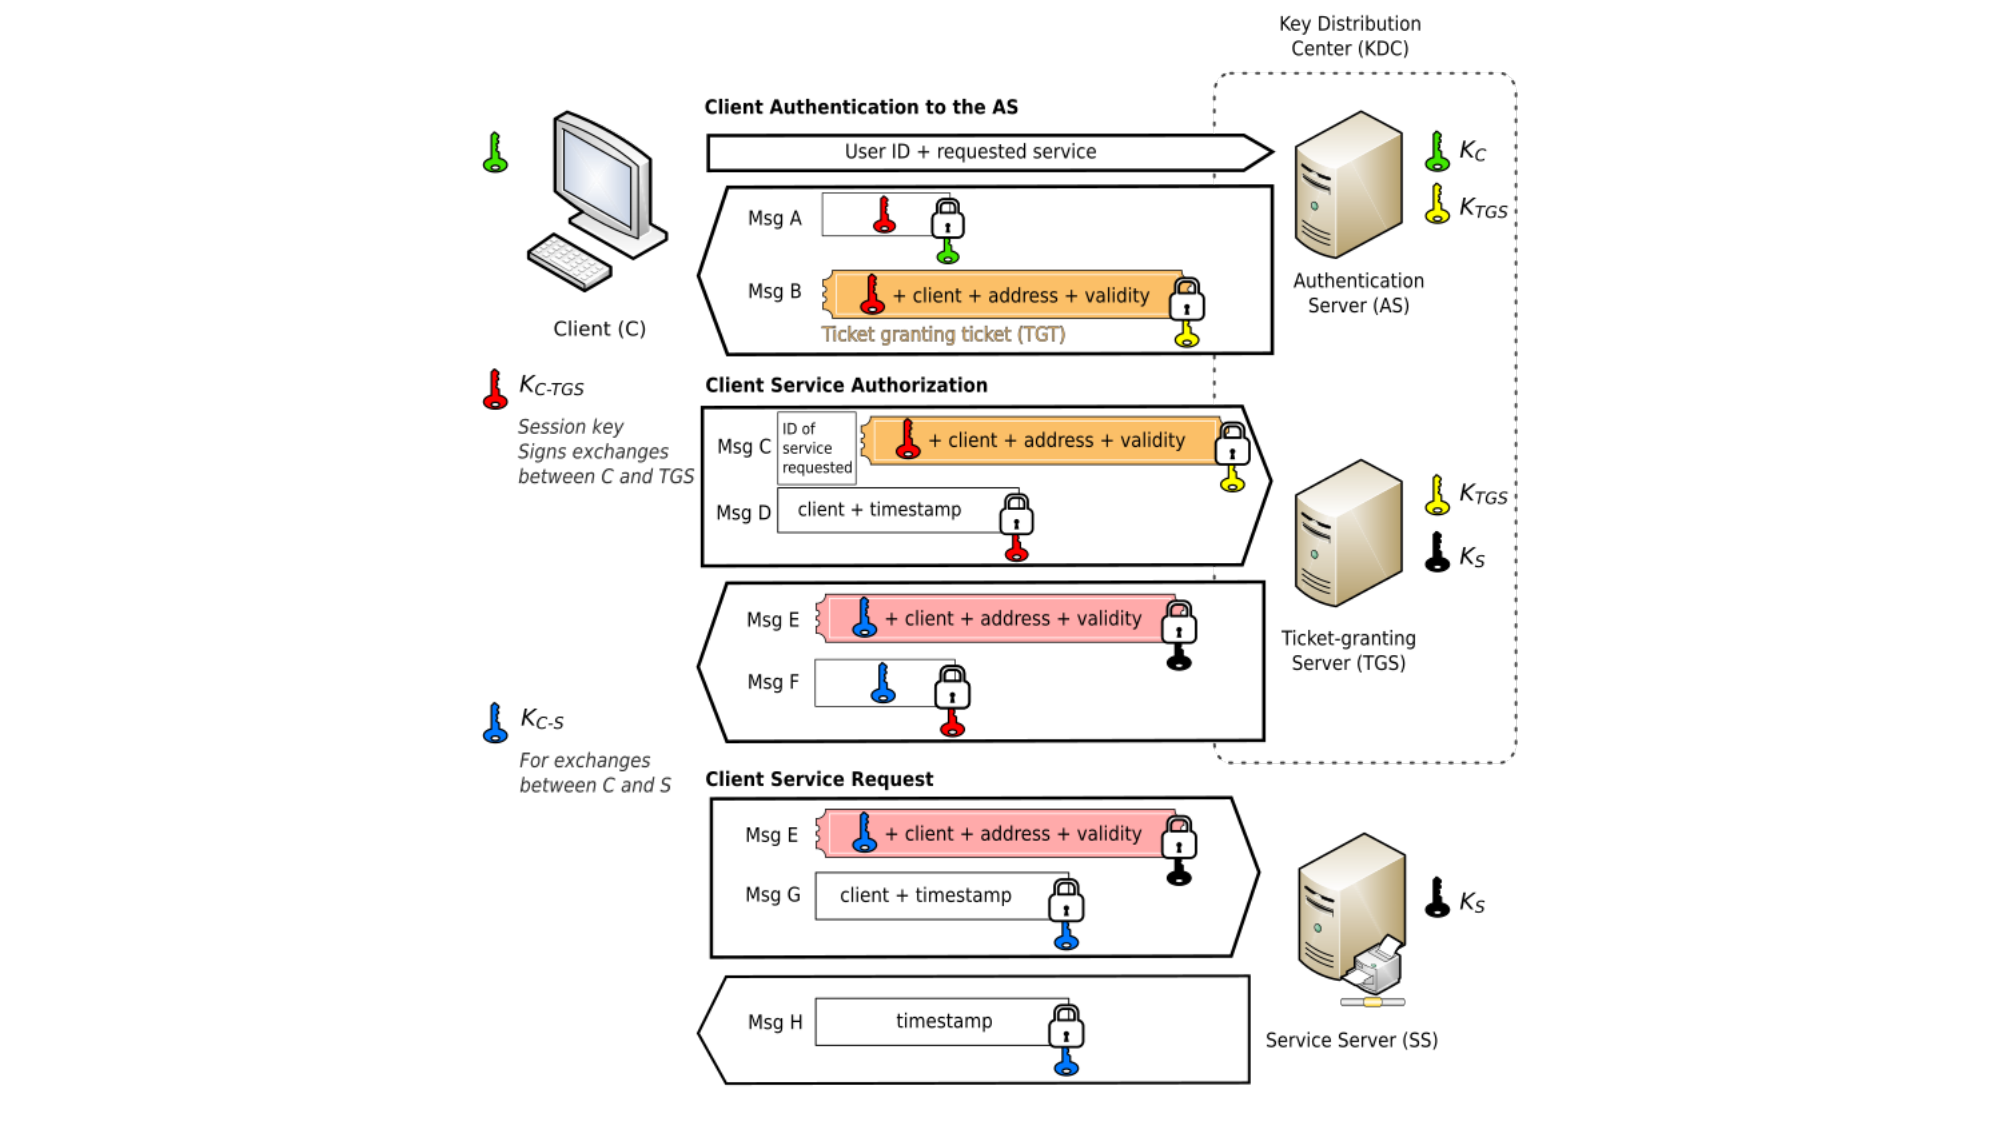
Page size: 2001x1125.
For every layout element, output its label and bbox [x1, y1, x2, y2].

picture [466, 0, 1534, 1125]
